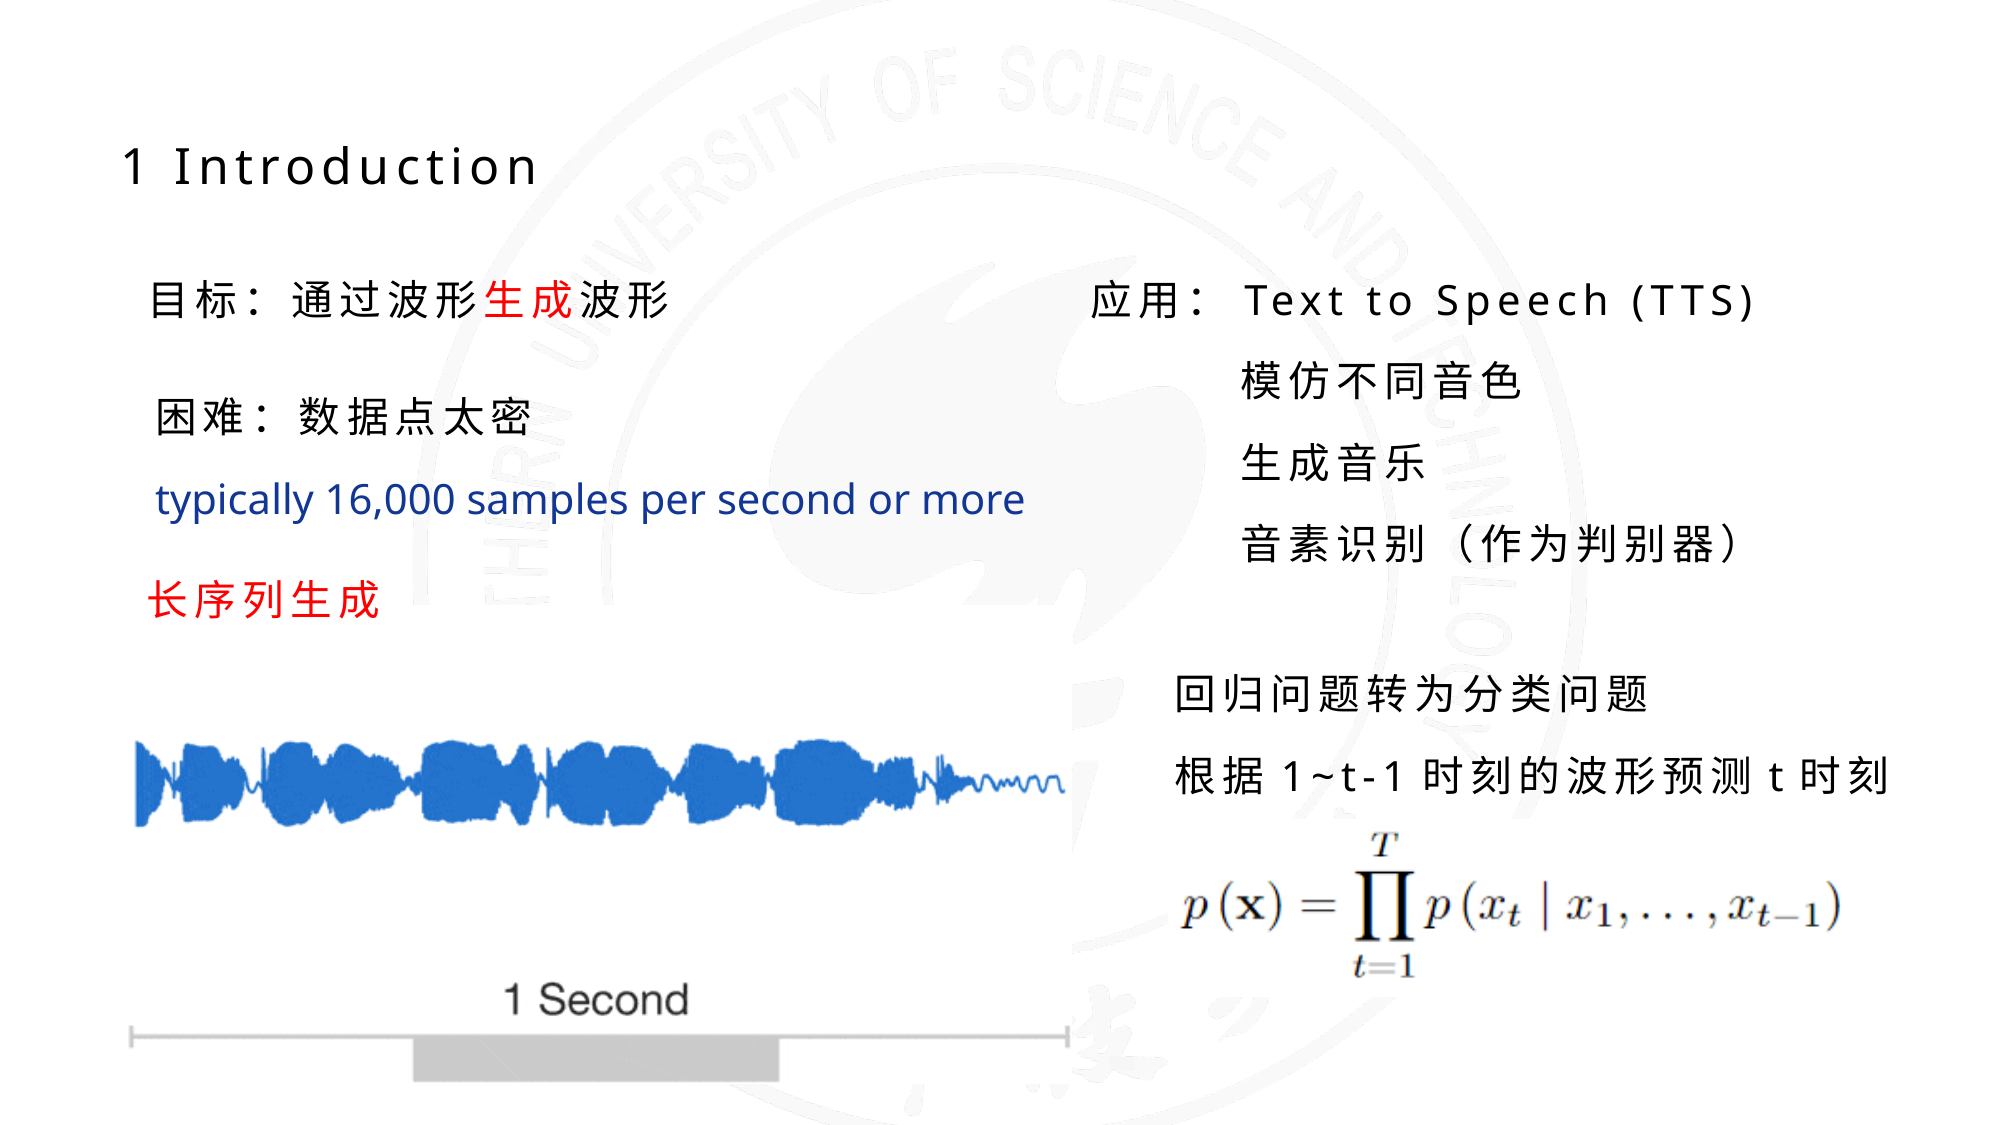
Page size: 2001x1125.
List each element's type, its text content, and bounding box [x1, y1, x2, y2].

text_box 1 Introduction [106, 97, 553, 203]
text_box 长序列生成 [131, 541, 396, 604]
picture [127, 0, 1859, 1125]
text_box 目标：通过波形生成波形 [132, 241, 685, 332]
text_box 应用：Text to Speech (TTS) 模仿不同音色 生成音乐 音素识别（作为判别器） [1075, 241, 1778, 576]
text_box 回归问题转为分类问题 根据1~t-1时刻的波形预测t时刻 [1160, 635, 1905, 807]
text_box 困难：数据点太密 typically 16,000 samples per second or more [140, 358, 1041, 530]
